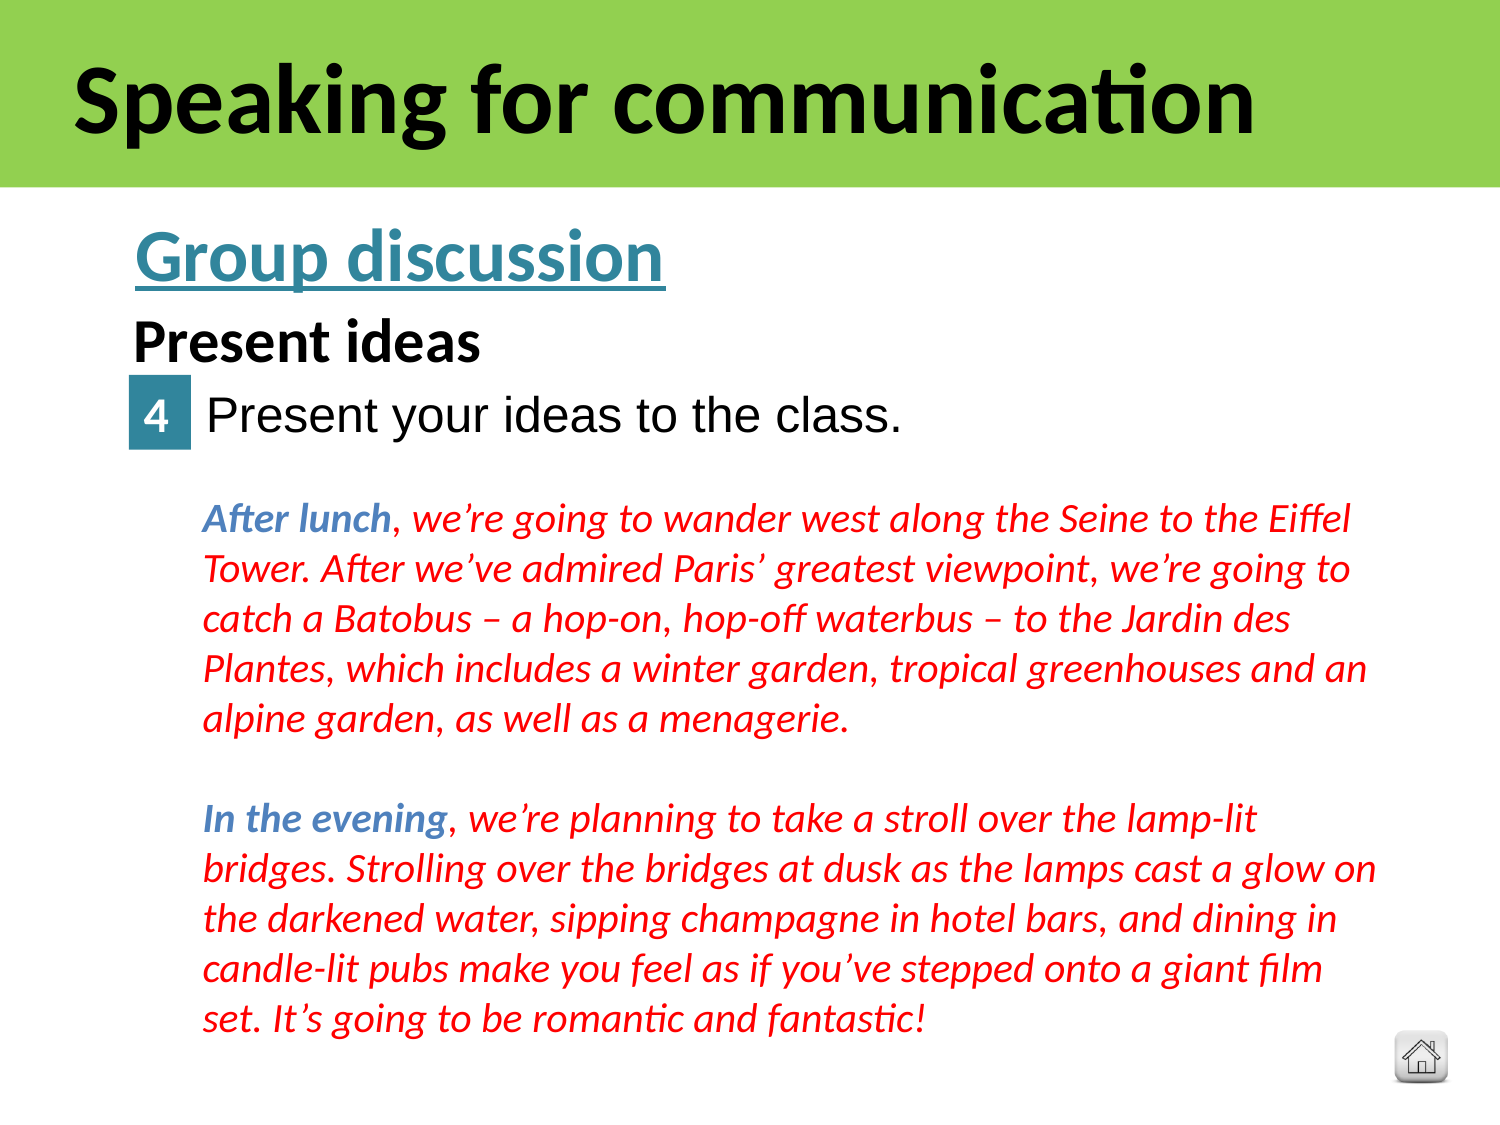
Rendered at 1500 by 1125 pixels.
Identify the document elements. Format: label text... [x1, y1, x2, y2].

text_box Speaking for communication [0, 0, 1500, 190]
text_box Group discussion [120, 199, 681, 292]
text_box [128, 374, 1301, 451]
text_box Present ideas [118, 292, 891, 383]
text_box After lunch, we’re going to wander west along the Seine to the Eiffel Tower. After we’ve admired Paris’ greatest viewpoint, we’re going to catch a Batobus – a hop-on, hop-off waterbus – to the Jardin des Plantes, which includes a winter garden, tropical greenhouses and an alpine garden, as well as a menagerie. In the evening, we’re planning to take a stroll over the lamp-lit bridges. Strolling over the bridges at dusk as the lamps cast a glow on the darkened water, sipping champagne in hotel bars, and dining in candle-lit pubs make you feel as if you’ve stepped onto a giant film set. It’s going to be romantic and fantastic! [187, 483, 1395, 1049]
picture [1382, 1019, 1460, 1097]
